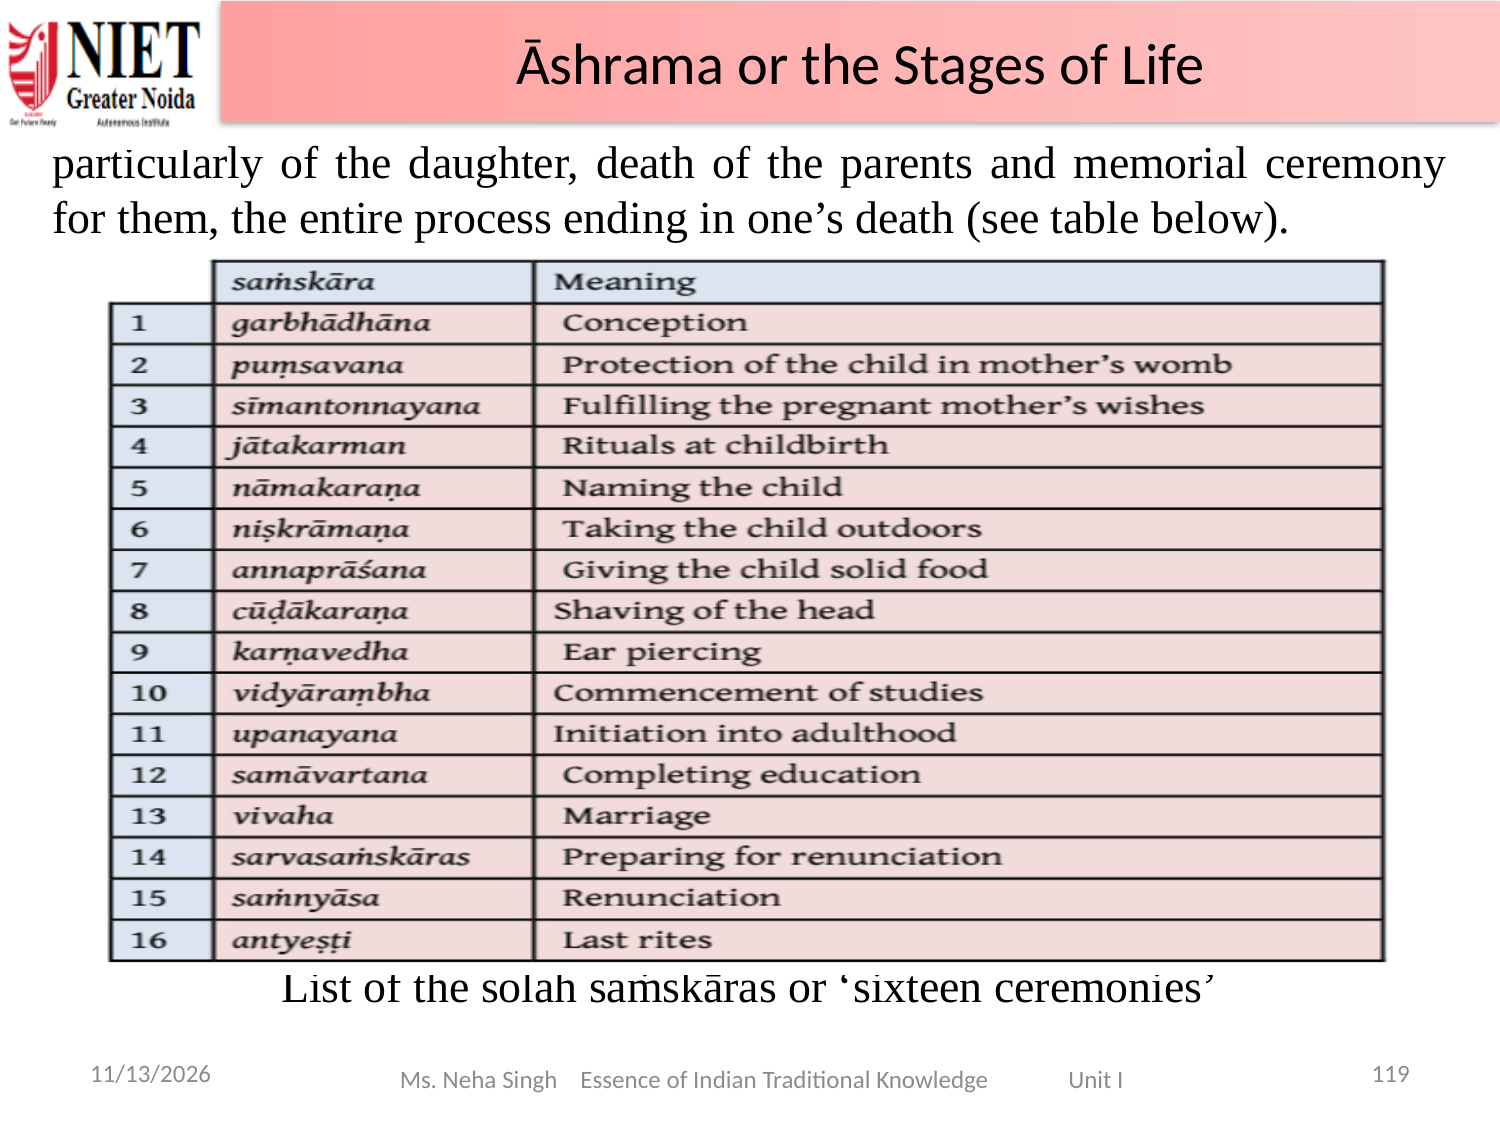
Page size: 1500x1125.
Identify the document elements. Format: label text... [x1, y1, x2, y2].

slide_number 119 [1074, 1042, 1425, 1103]
picture [87, 245, 1426, 976]
list particularly of the daughter, death of the parents and memorial ceremony for them, the entire process ending in one’s death (see table below). List of the solah saṁskāras or ‘sixteen ceremonies’ [37, 127, 1463, 1063]
footer Ms. Neha Singh Essence of Indian Traditional Knowledge Unit I [237, 1042, 1288, 1115]
text_box Āshrama or the Stages of Life [220, 0, 1500, 122]
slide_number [75, 1042, 237, 1103]
picture [0, 0, 213, 151]
